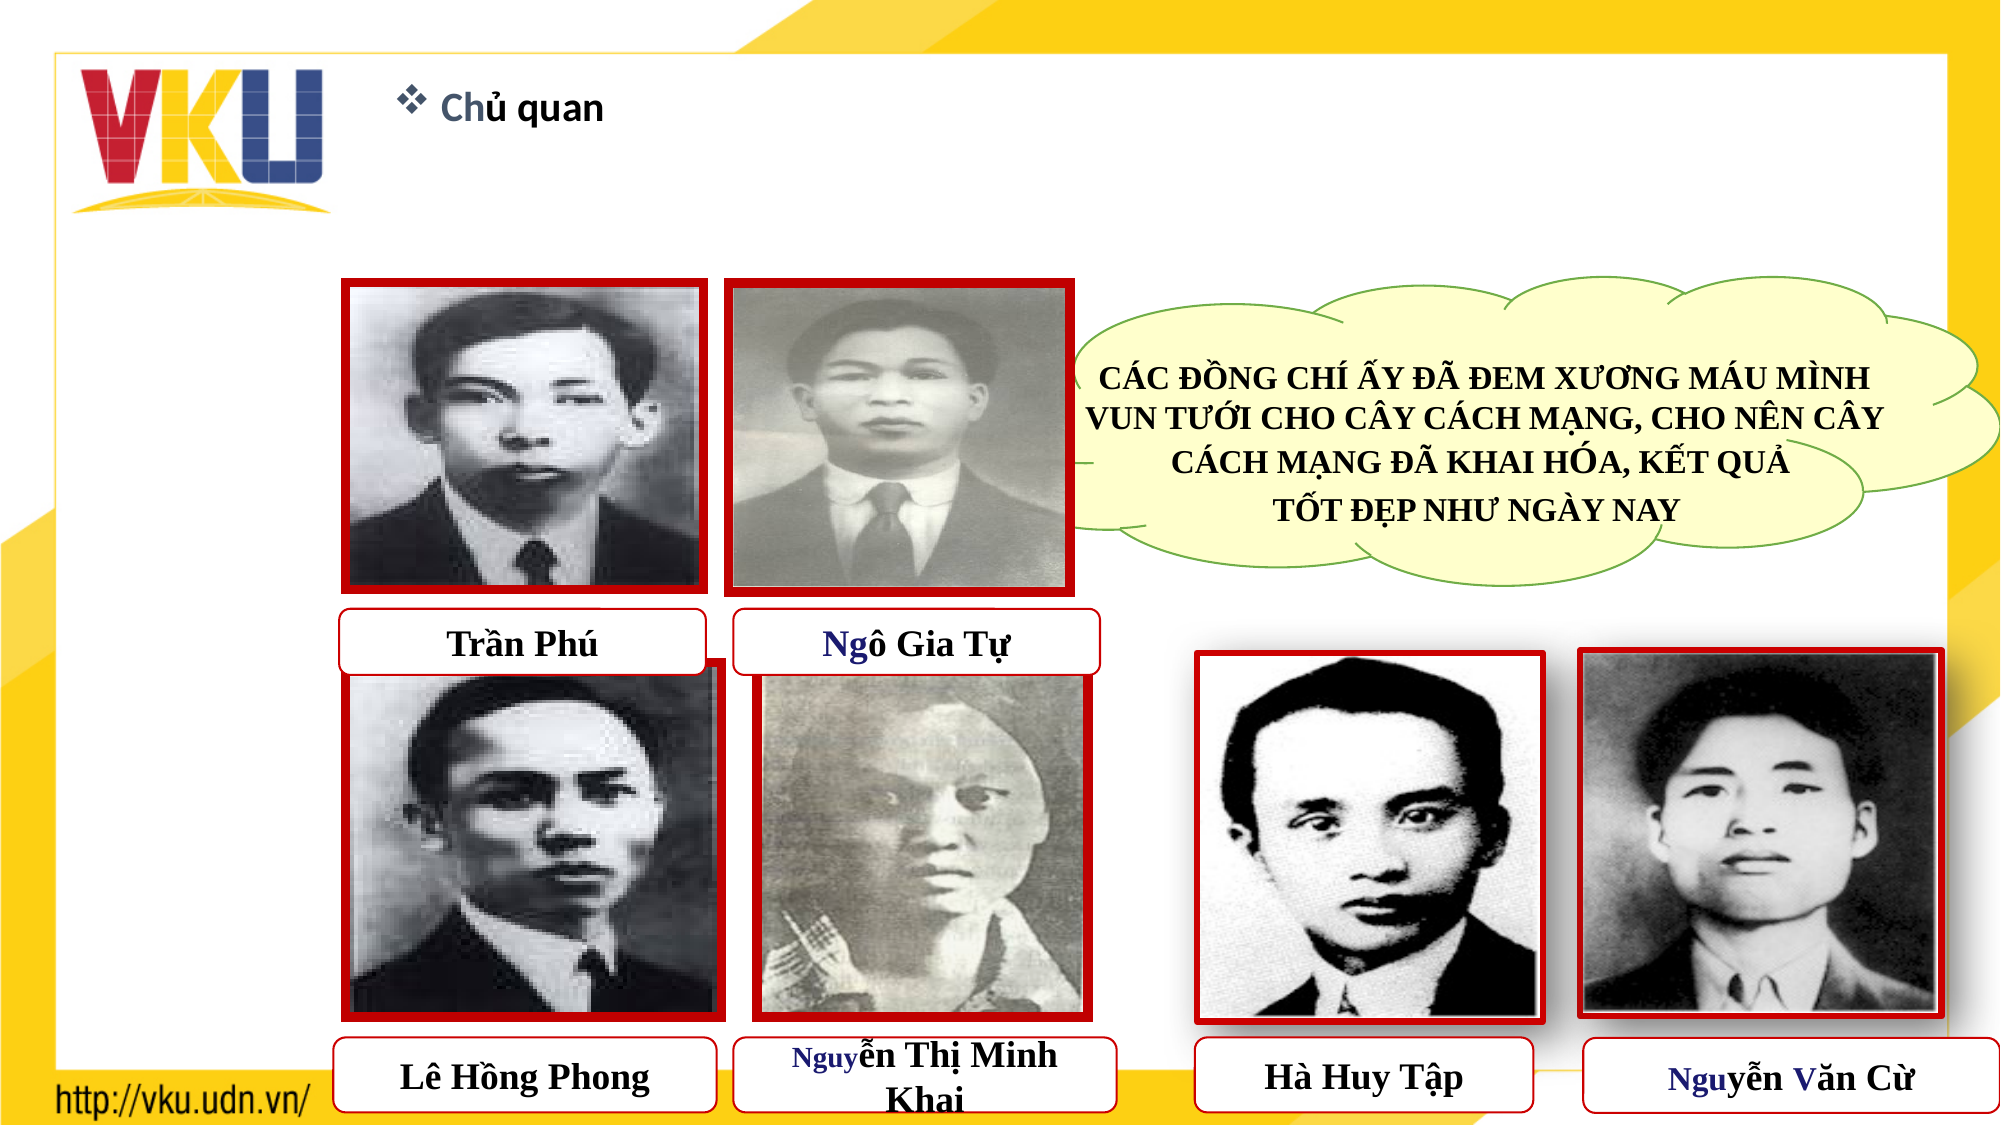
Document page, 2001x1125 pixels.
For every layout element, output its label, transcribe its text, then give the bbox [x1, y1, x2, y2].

text_box Nguyễn Thị Minh Khai [732, 1036, 1118, 1114]
text_box Chủ quan [378, 72, 762, 138]
text_box Lê Hồng Phong [332, 1036, 718, 1114]
text_box Nguyễn Văn Cừ [1582, 1036, 2000, 1114]
text_box Trần Phú [338, 607, 707, 676]
picture [0, 0, 2001, 1125]
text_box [983, 275, 2000, 585]
text_box Ngô Gia Tự [732, 607, 1102, 676]
text_box Hà Huy Tập [1193, 1036, 1535, 1114]
